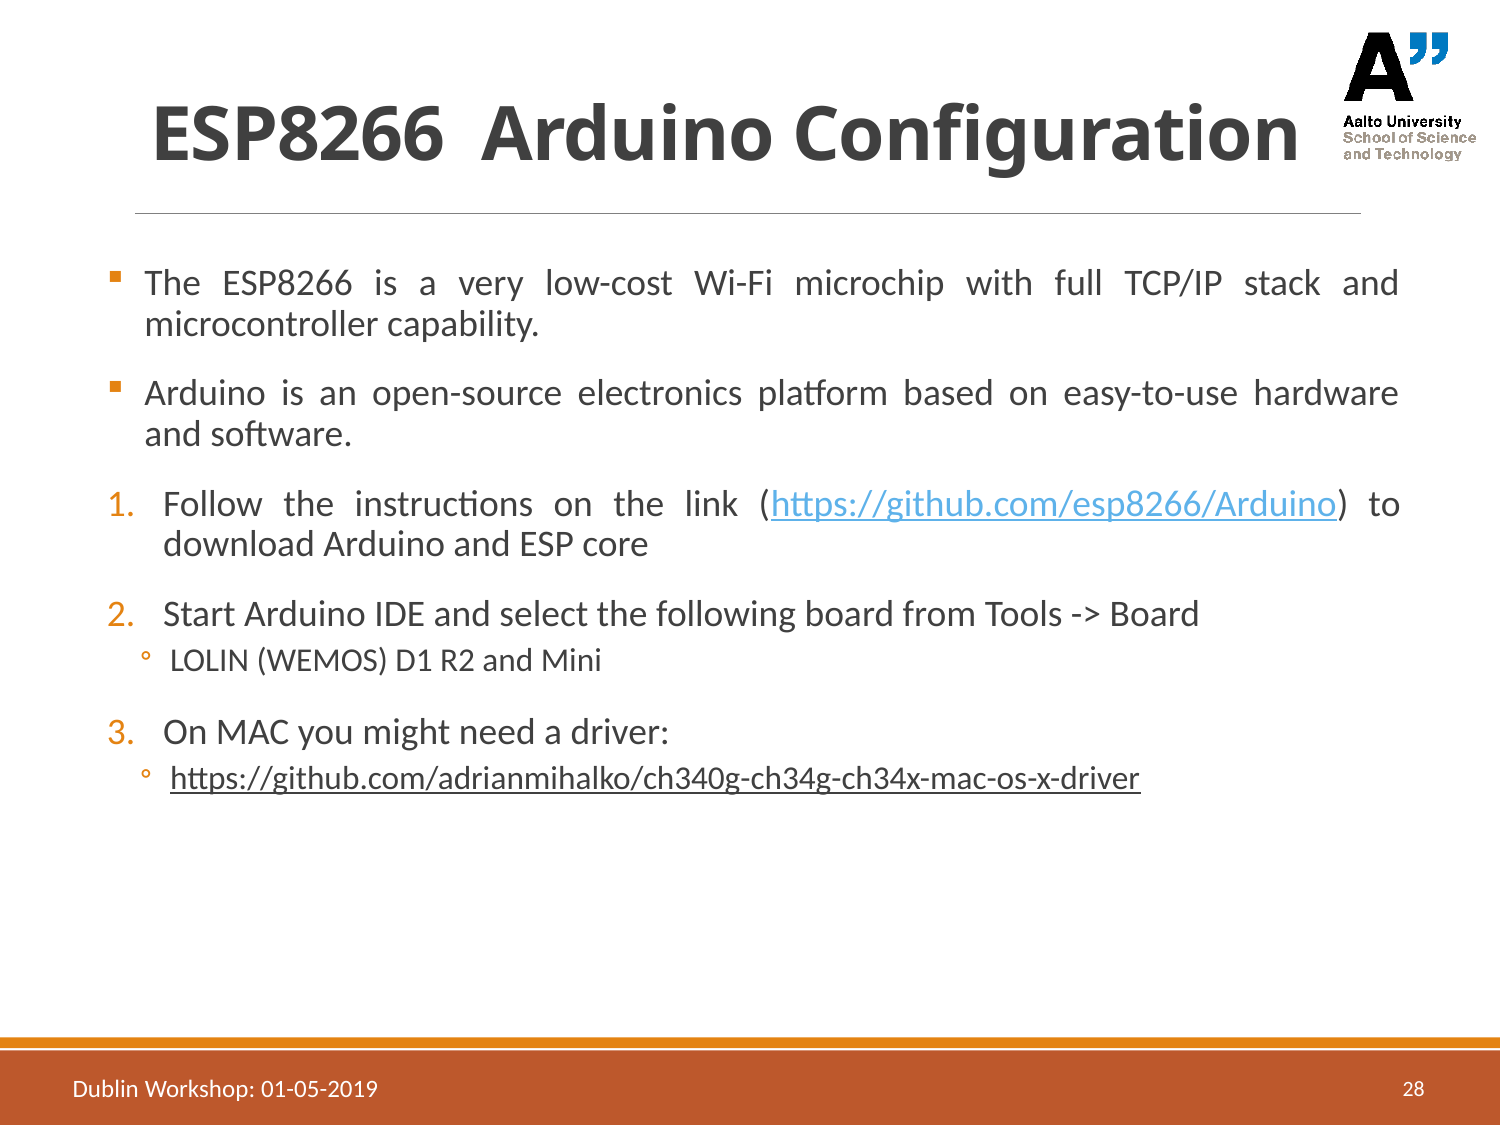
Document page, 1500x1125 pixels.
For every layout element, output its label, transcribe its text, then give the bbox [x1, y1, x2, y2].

picture [1311, 1, 1500, 186]
title ESP8266 Arduino Configuration [135, 28, 1373, 184]
footer Dublin Workshop: 01-05-2019 [0, 1057, 452, 1118]
slide_number 28 [1278, 1058, 1440, 1118]
list The ESP8266 is a very low-cost Wi-Fi microchip with full TCP/IP stack and microcontroller capability. Arduino is an open-source electronics platform based on easy-to-use hardware and software. Follow the instructions on the link (https://github.com/esp8266/Arduino) to download Arduino and ESP core Start Arduino IDE and select the following board from Tools -> Board LOLIN (WEMOS) D1 R2 and Mini On MAC you might need a driver: https://github.com/adrianmihalko/ch340g-ch34g-ch34x-mac-os-x-driver [106, 255, 1401, 828]
